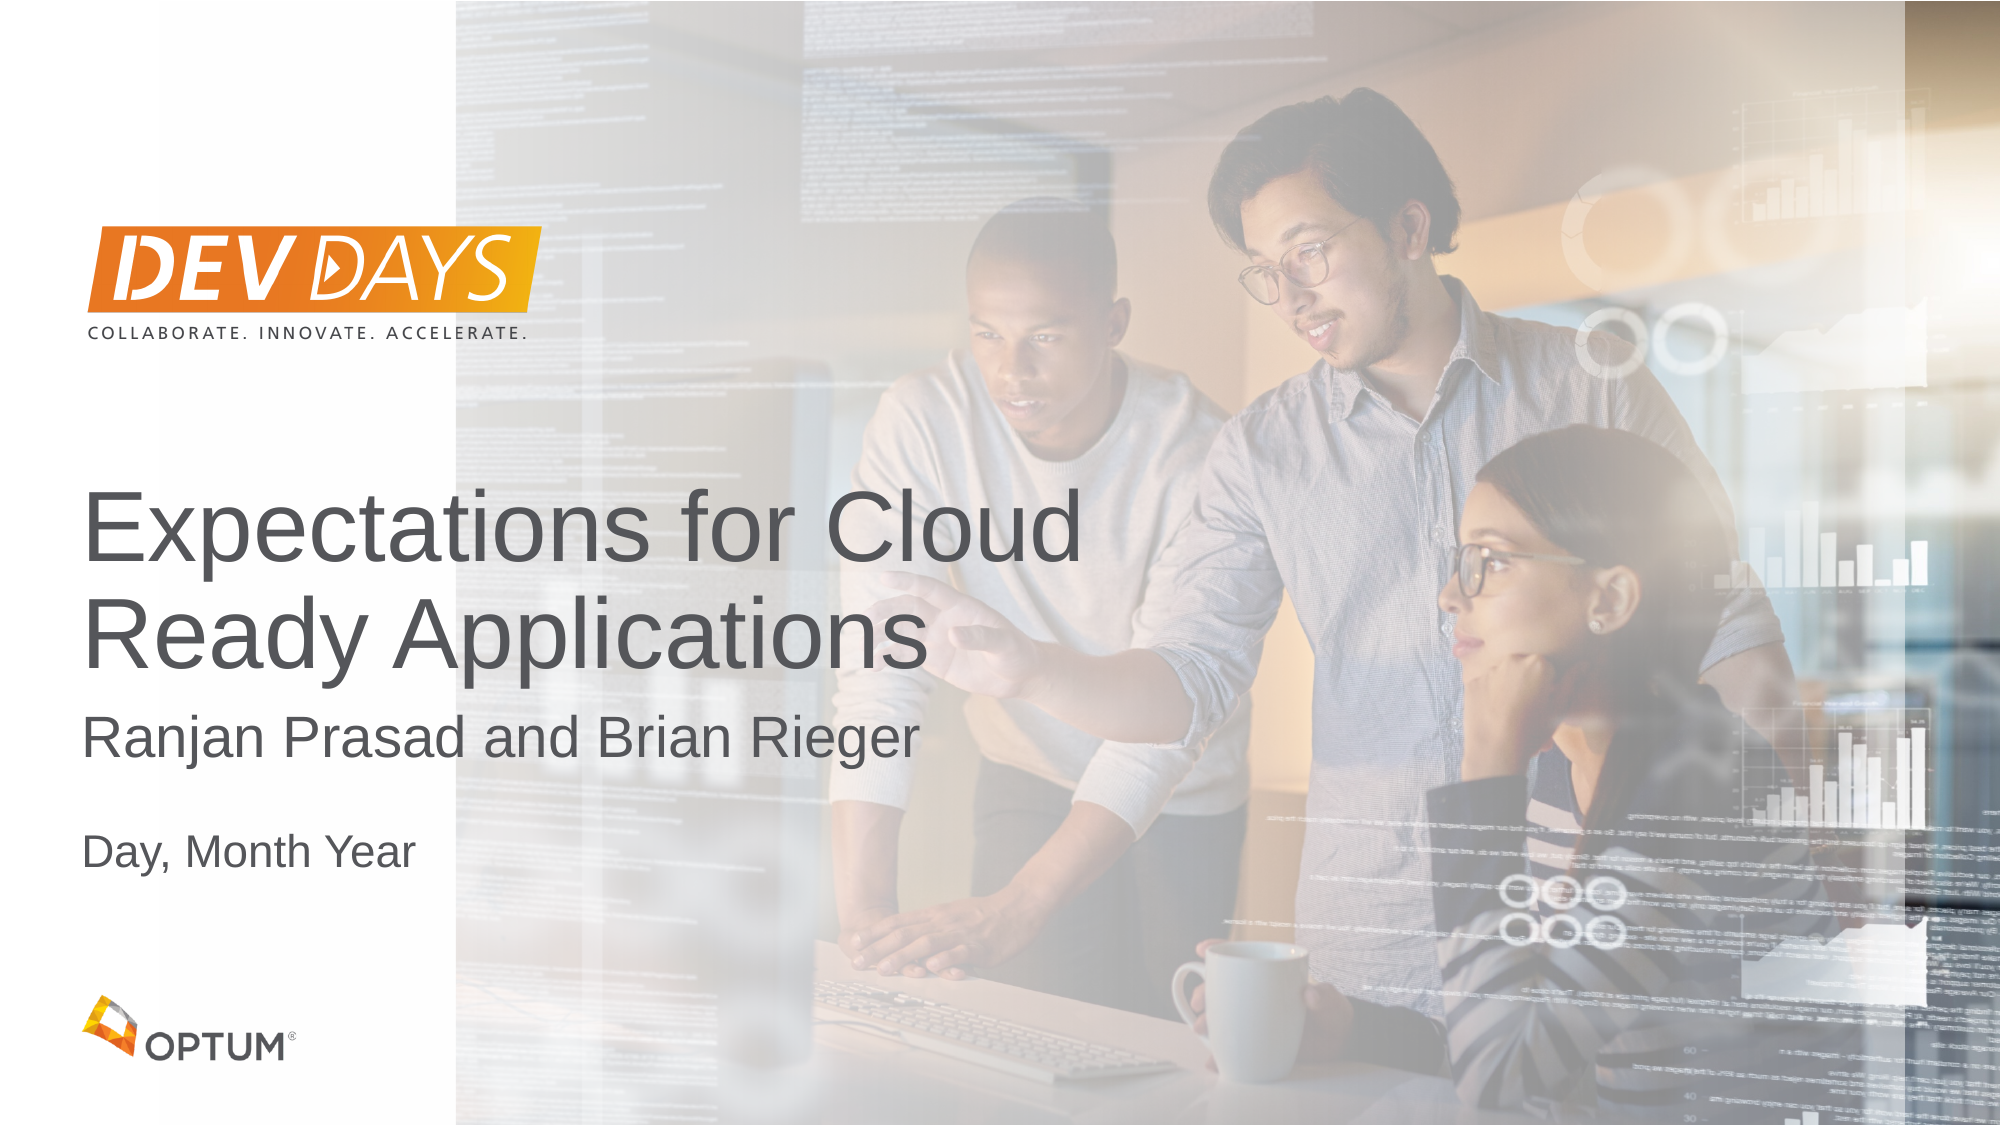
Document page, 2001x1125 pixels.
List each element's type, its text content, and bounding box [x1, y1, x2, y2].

text_box [1718, 1, 1898, 1125]
list Day, Month Year [81, 825, 1302, 903]
subtitle Ranjan Prasad and Brian Rieger [81, 704, 1302, 813]
title Expectations for Cloud Ready Applications [81, 356, 1302, 691]
picture [81, 994, 297, 1061]
text_box OSFI or OSE [1478, 1, 1688, 1125]
picture [1905, 1, 2000, 1125]
